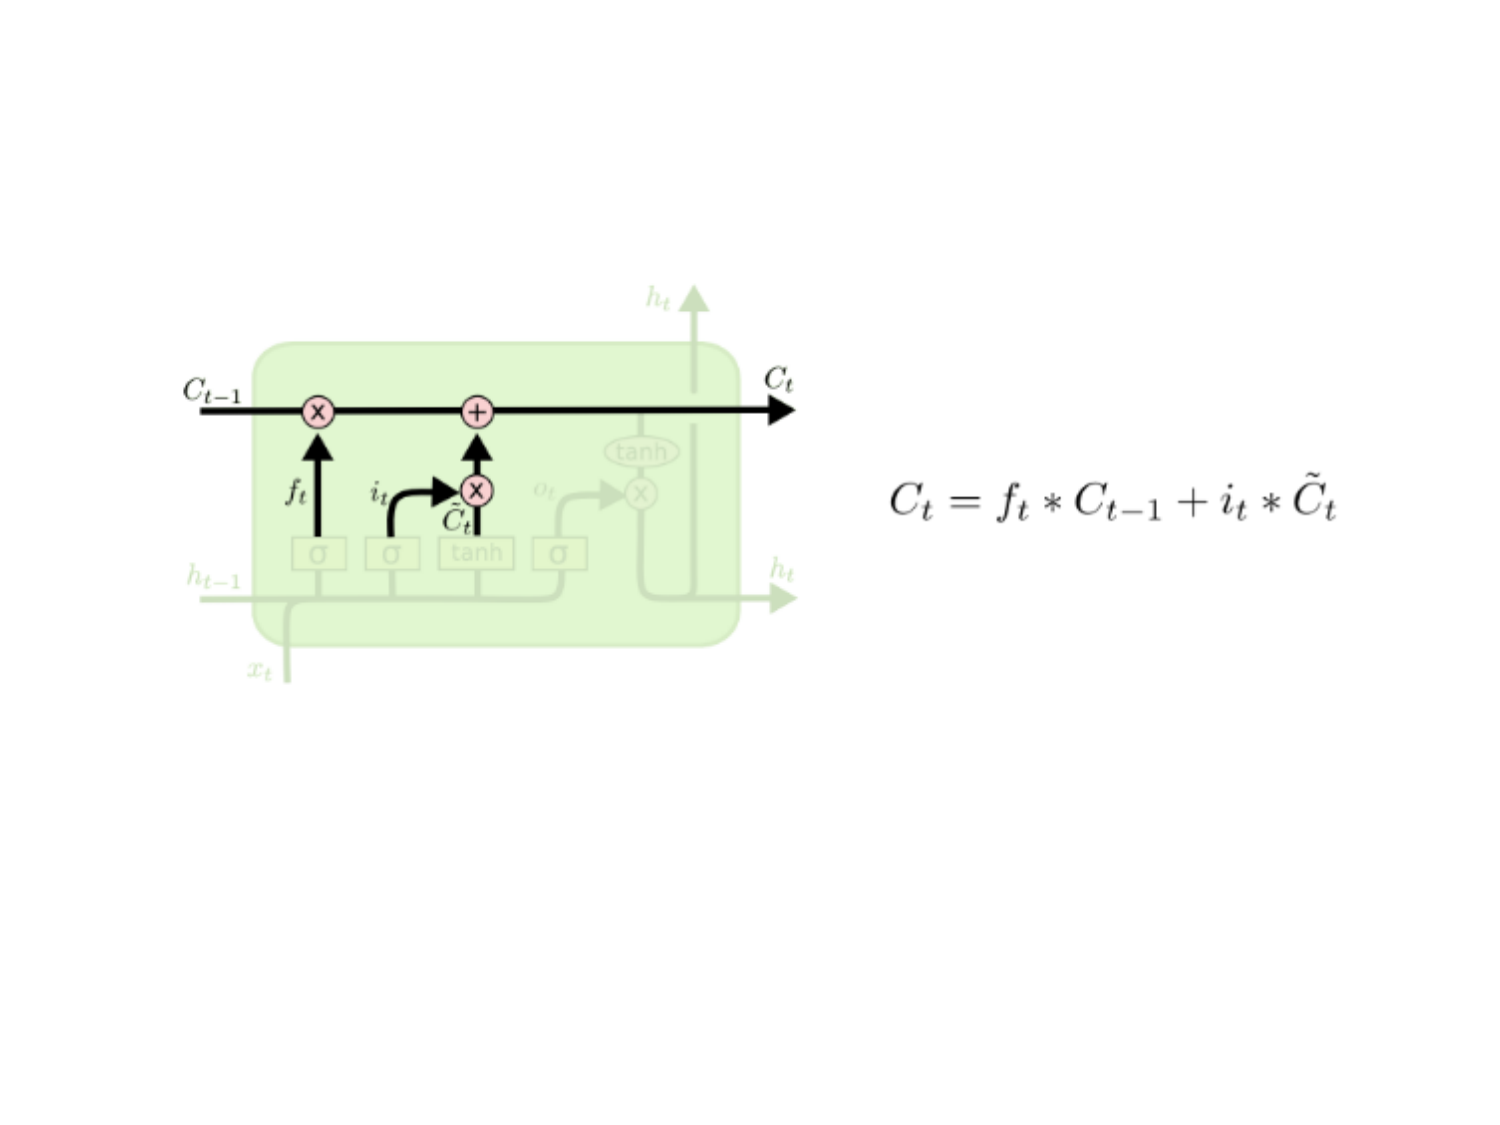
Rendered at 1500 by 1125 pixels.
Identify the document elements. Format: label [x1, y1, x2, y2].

picture [91, 262, 1401, 726]
